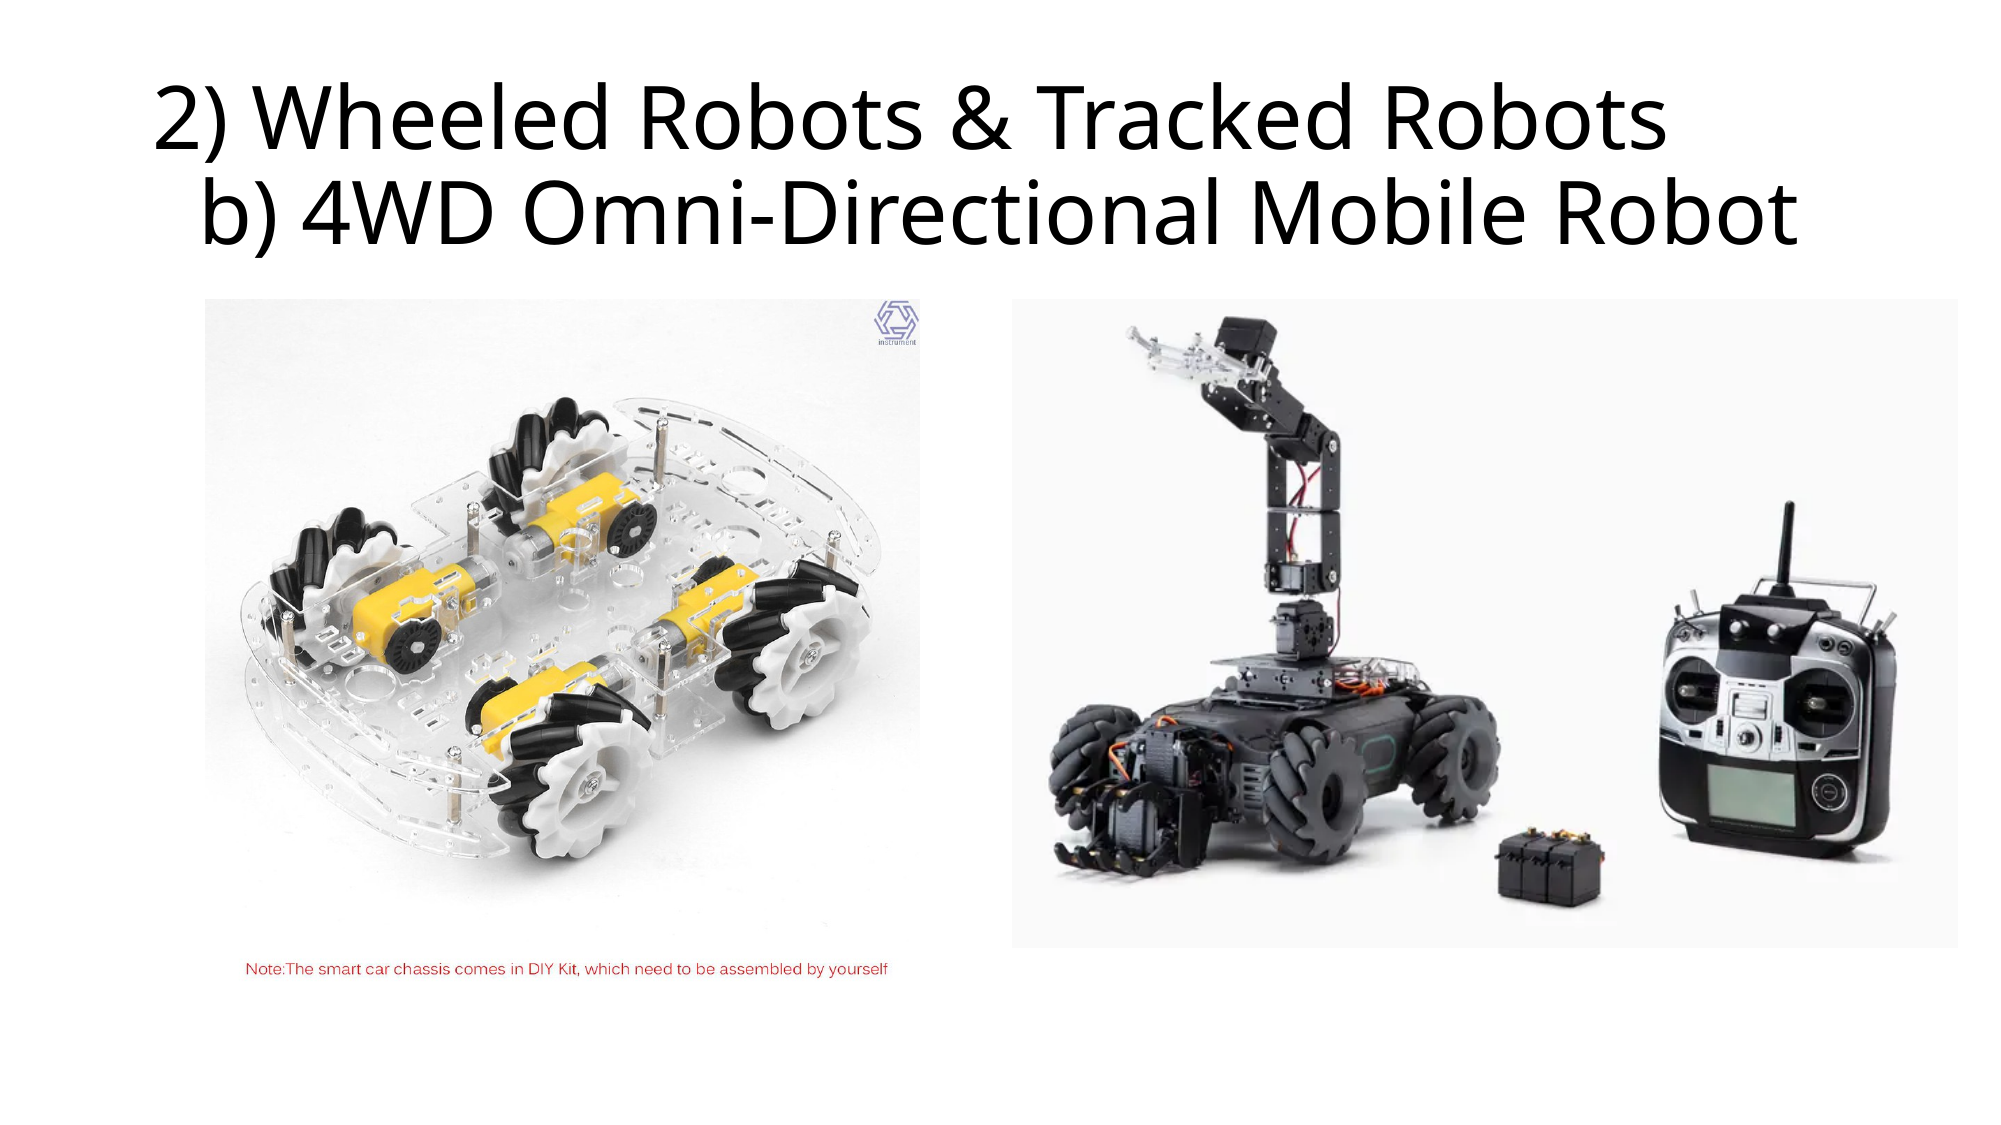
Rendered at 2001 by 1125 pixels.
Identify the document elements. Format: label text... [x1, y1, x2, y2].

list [1012, 299, 1958, 948]
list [205, 299, 920, 1014]
title 2) Wheeled Robots & Tracked Robots b) 4WD Omni-Directional Mobile Robot [137, 59, 1863, 278]
